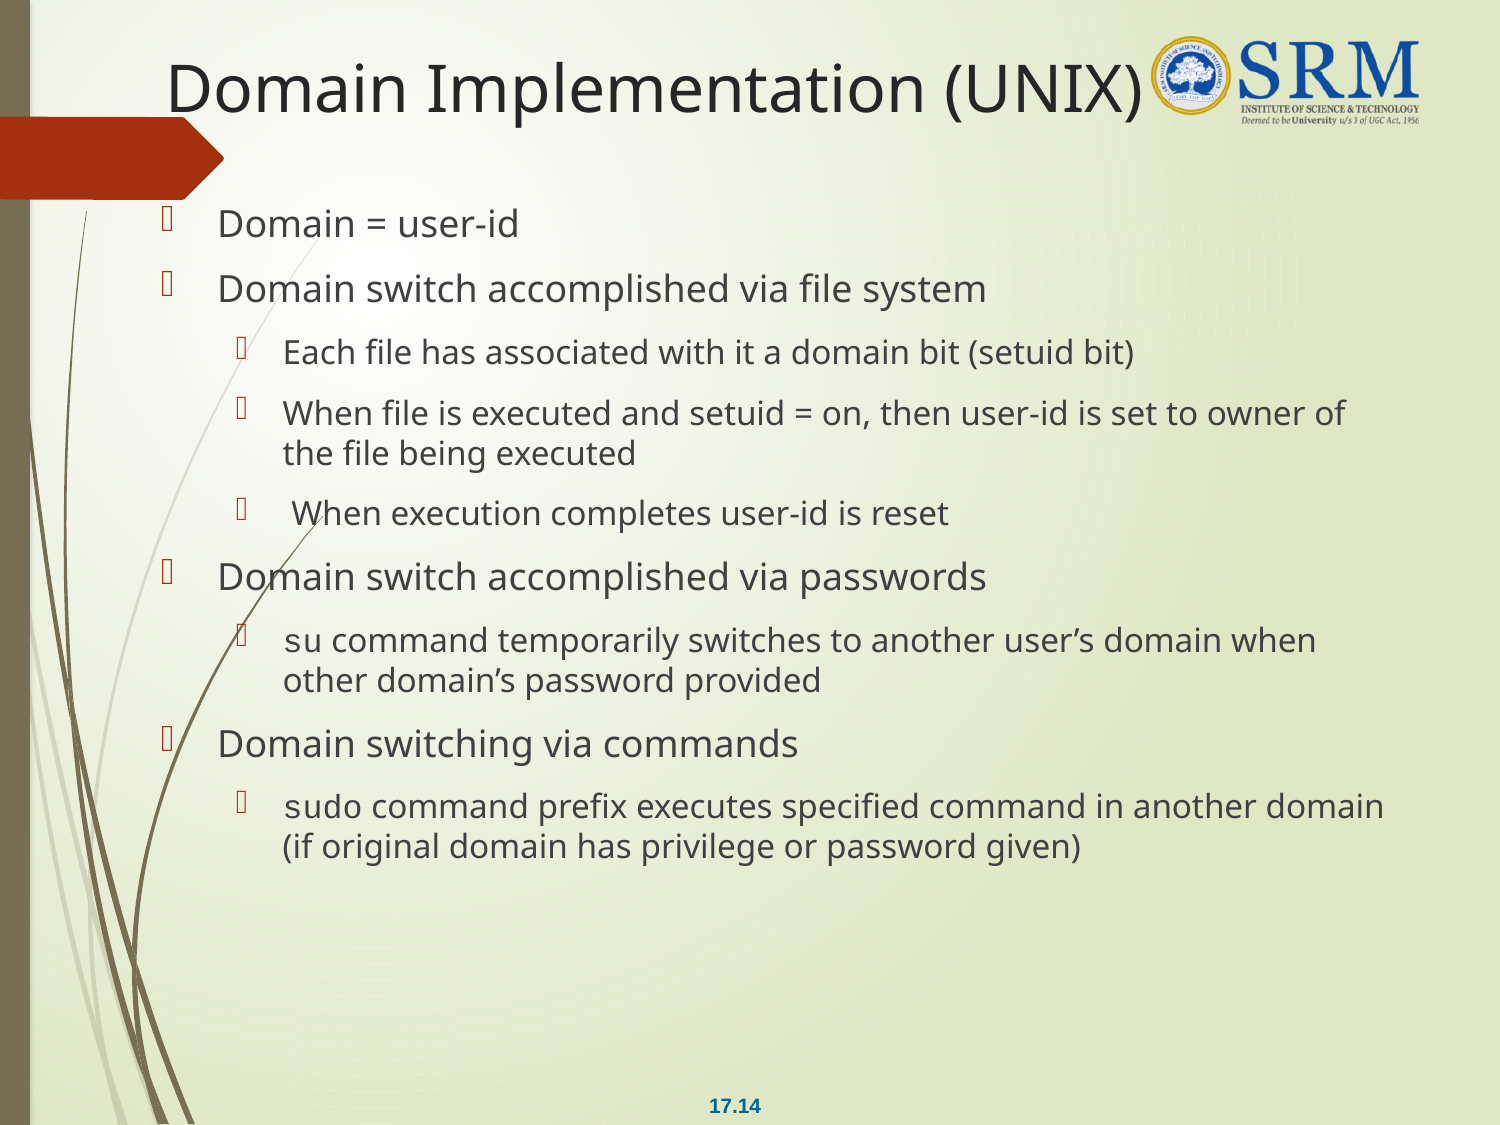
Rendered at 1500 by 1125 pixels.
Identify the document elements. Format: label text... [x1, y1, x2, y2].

picture [1151, 36, 1419, 125]
title Domain Implementation (UNIX) [150, 38, 1425, 134]
list Domain = user-id Domain switch accomplished via file system Each file has associated with it a domain bit (setuid bit) When file is executed and setuid = on, then user-id is set to owner of the file being executed When execution completes user-id is reset Domain switch accomplished via passwords su command temporarily switches to another user’s domain when other domain’s password provided Domain switching via commands sudo command prefix executes specified command in another domain (if original domain has privilege or password given) [145, 192, 1409, 936]
